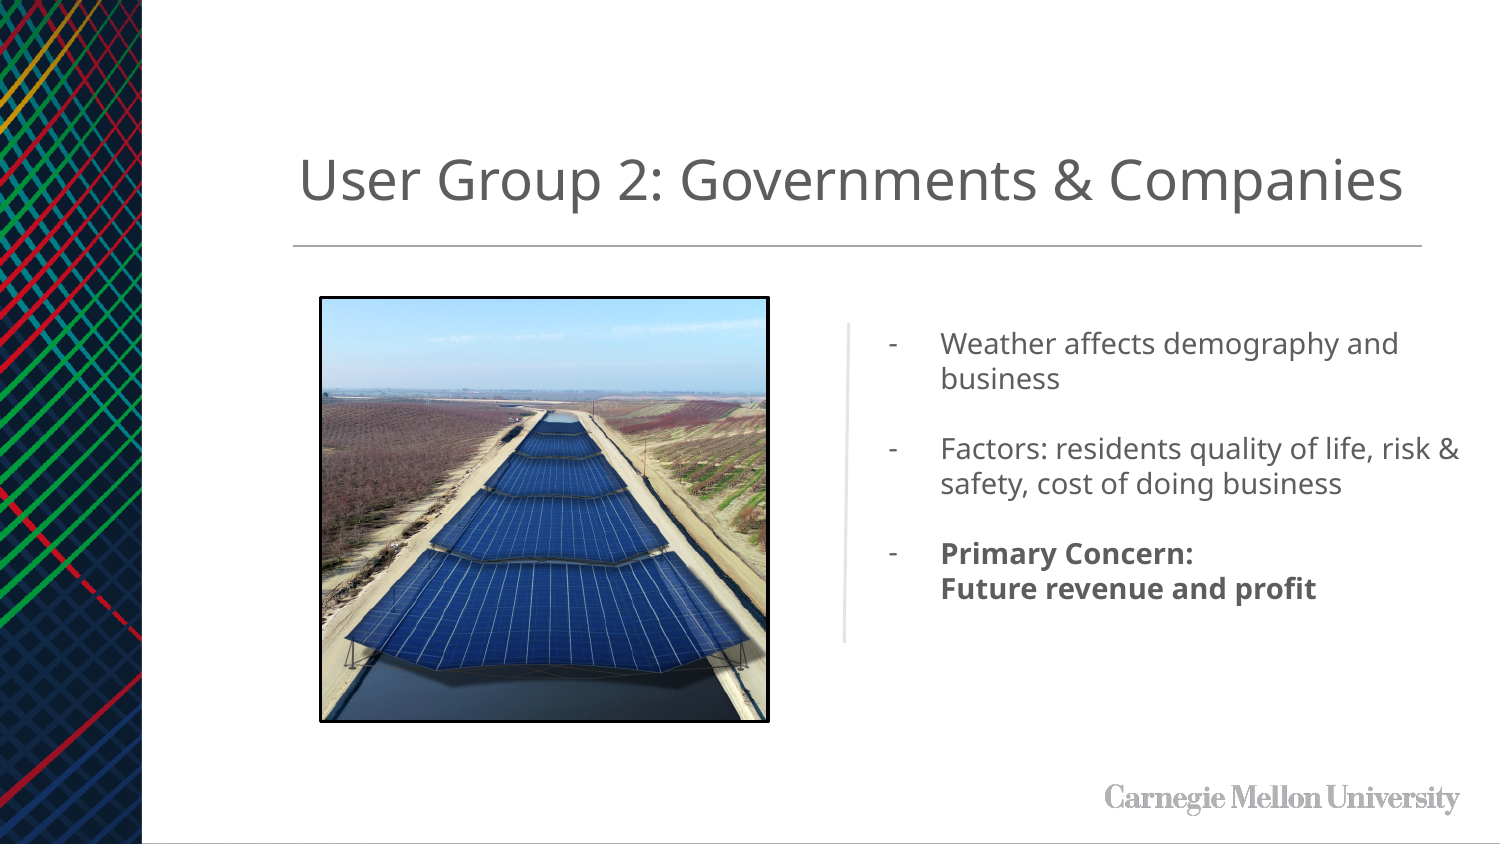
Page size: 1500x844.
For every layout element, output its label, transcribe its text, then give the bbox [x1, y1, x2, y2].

picture [0, 0, 141, 844]
picture [1105, 784, 1460, 816]
list Weather affects demography and business Factors: residents quality of life, risk & safety, cost of doing business Primary Concern: Future revenue and profit [859, 319, 1468, 777]
list User Group 2: Governments & Companies [293, 142, 1500, 222]
picture [321, 298, 767, 721]
